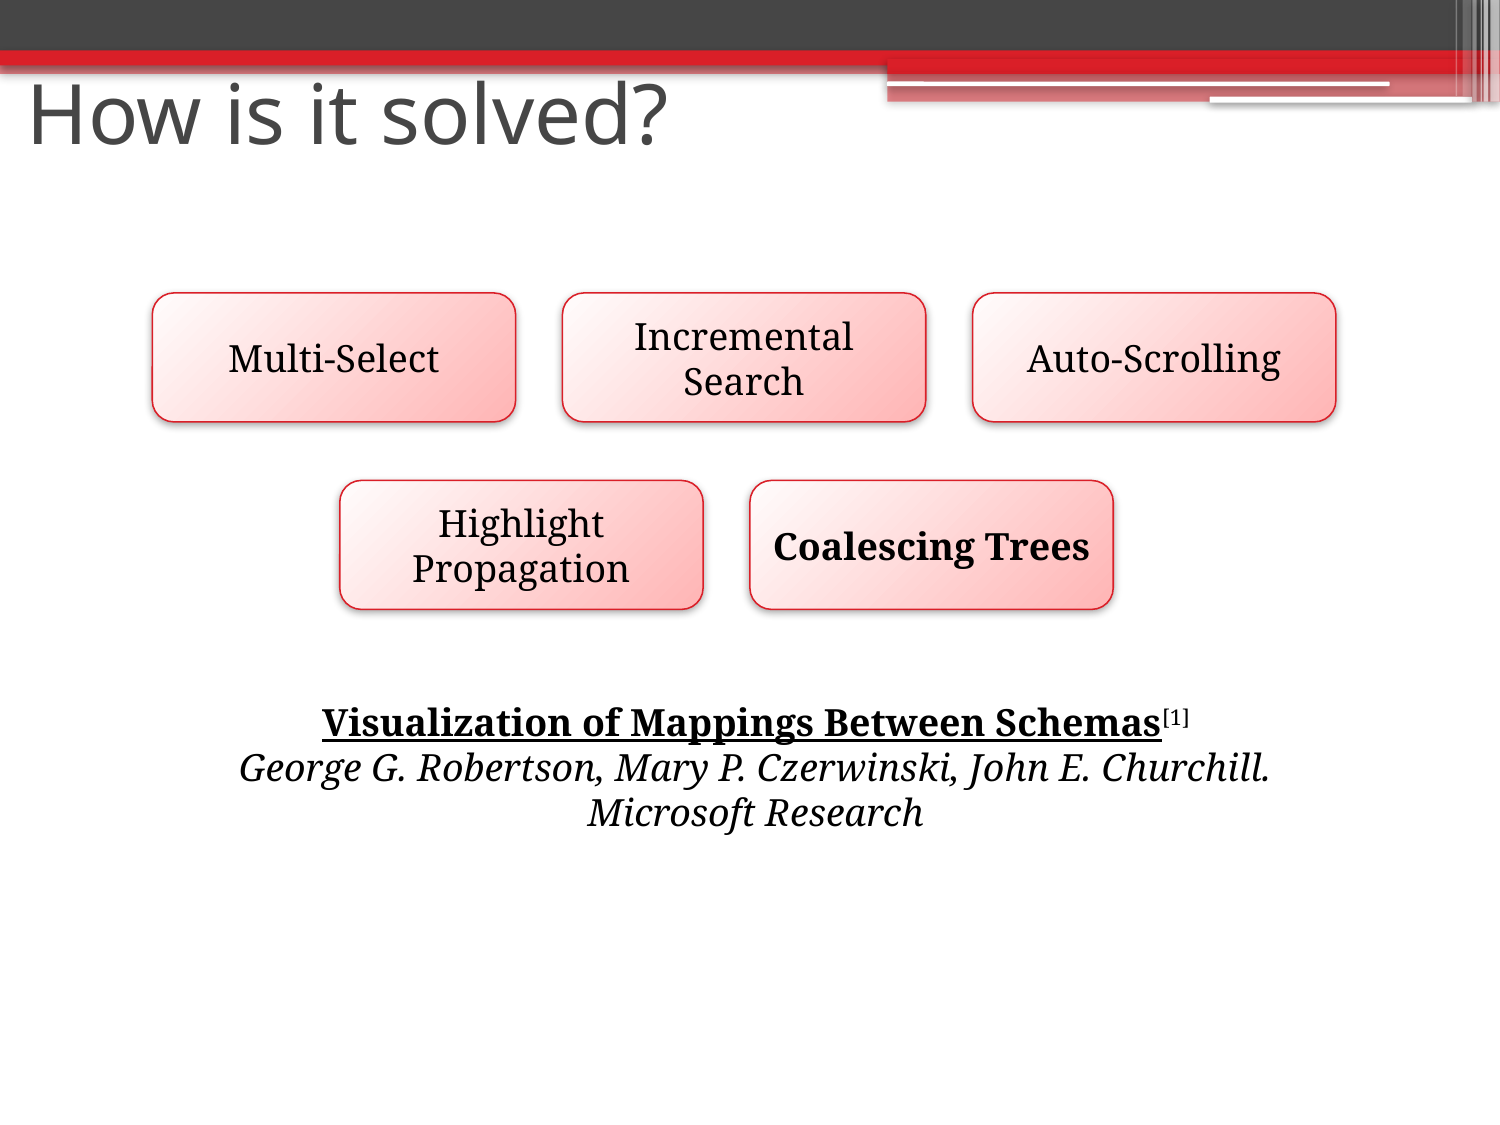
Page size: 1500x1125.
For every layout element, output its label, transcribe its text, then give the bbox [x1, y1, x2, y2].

text_box Highlight Propagation [338, 479, 704, 611]
text_box Multi-Select [151, 292, 517, 423]
title How is it solved? [11, 23, 1362, 199]
text_box Coalescing Trees [749, 479, 1115, 611]
text_box Incremental Search [561, 292, 927, 423]
text_box Auto-Scrolling [971, 292, 1337, 423]
text_box Visualization of Mappings Between Schemas[1] George G. Robertson, Mary P. Czerwinski, John E. Churchill. Microsoft Research [105, 691, 1407, 842]
